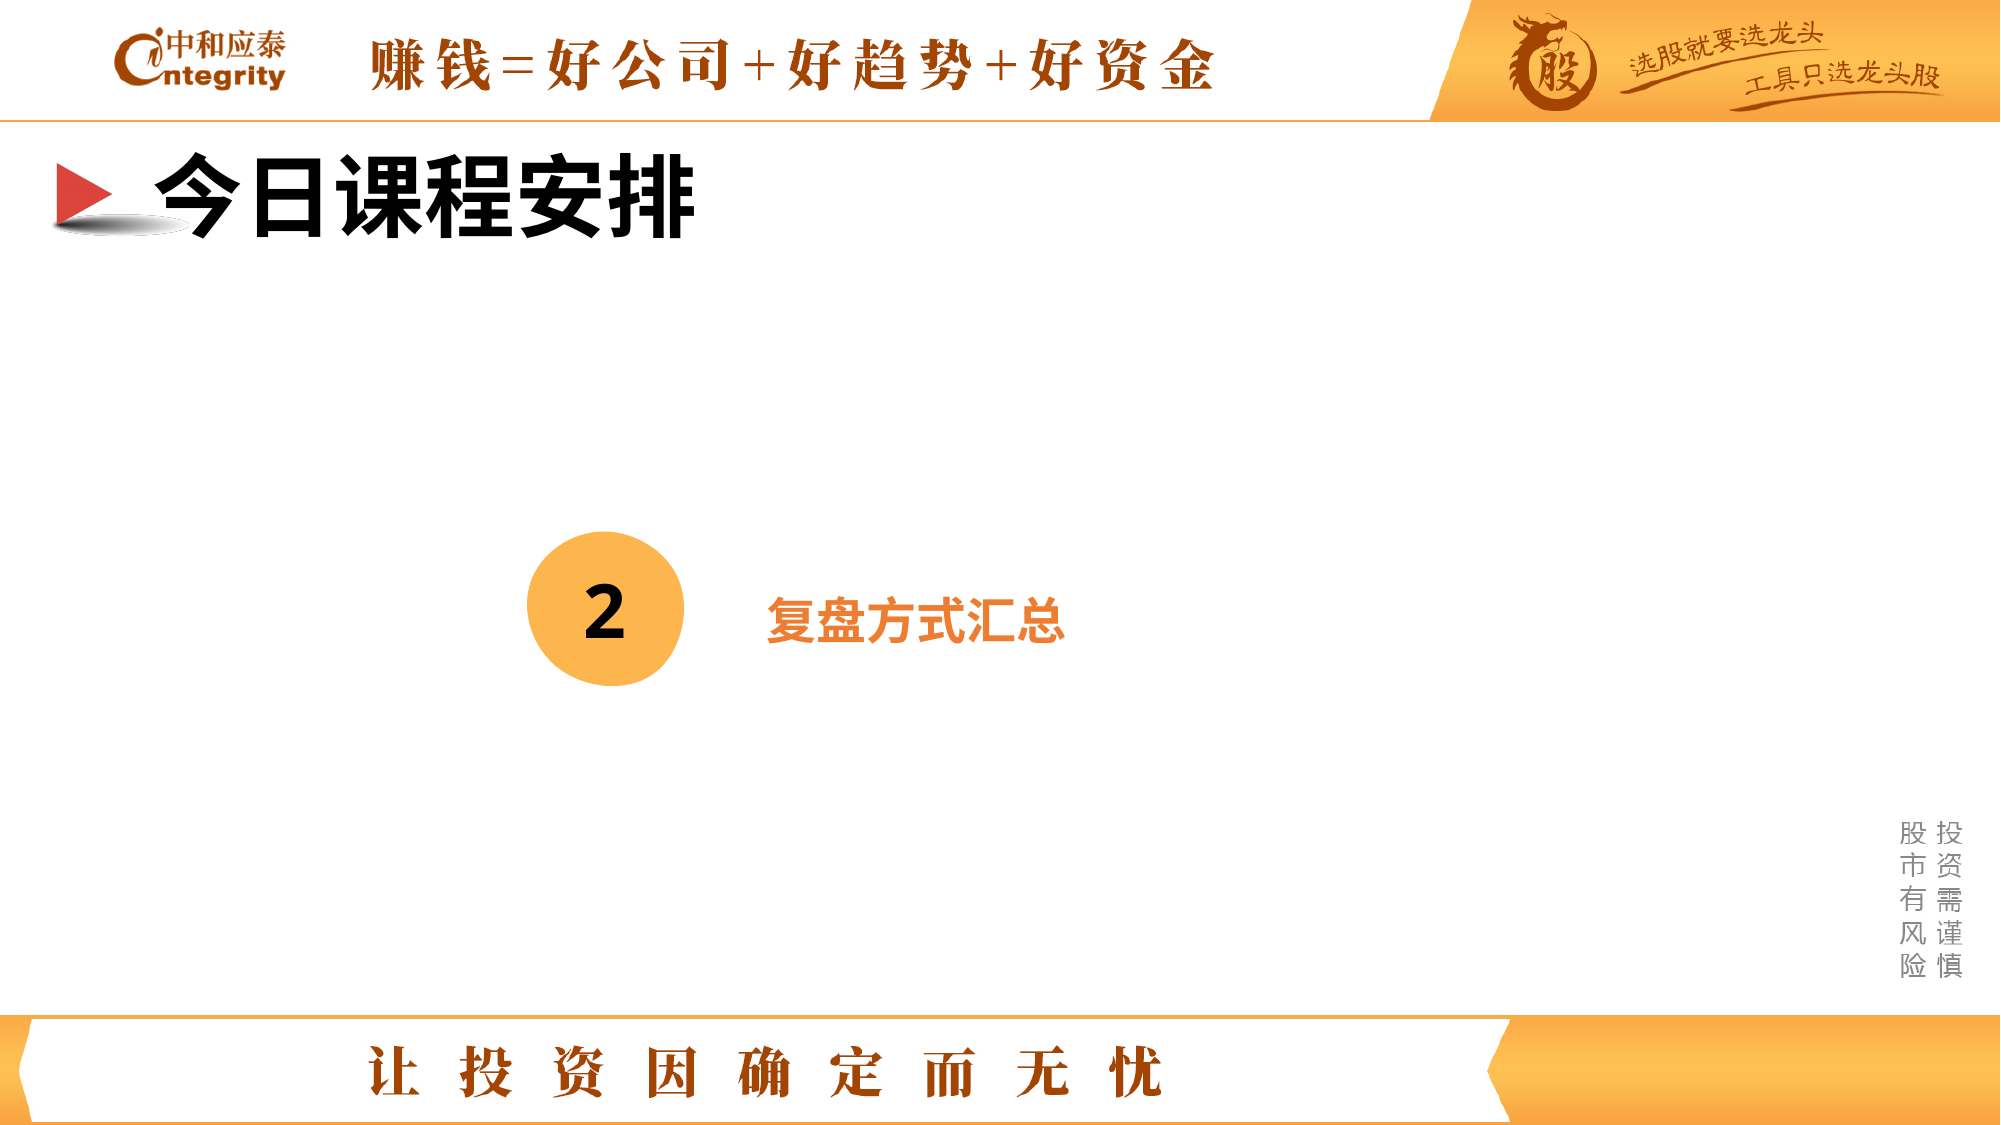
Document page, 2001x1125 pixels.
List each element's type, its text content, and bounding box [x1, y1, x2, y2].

text_box 2 [525, 529, 686, 688]
text_box 复盘方式汇总 [751, 582, 1522, 658]
picture [0, 0, 2000, 1125]
text_box 今日课程安排 [189, 144, 821, 258]
